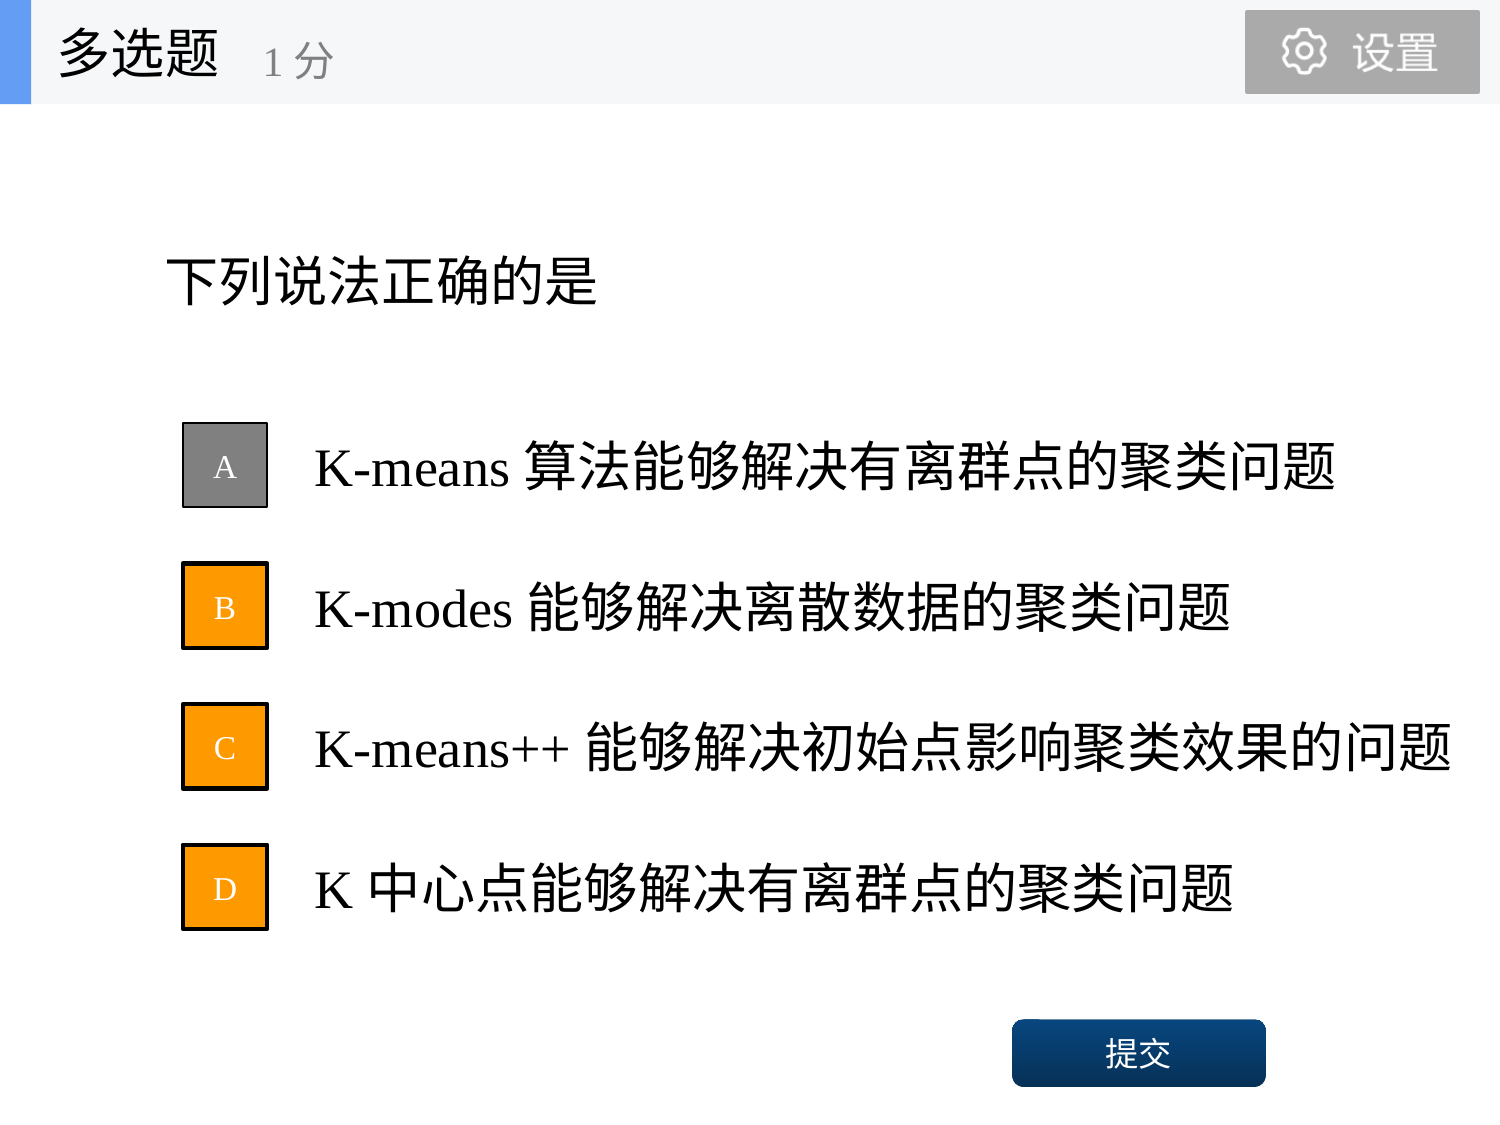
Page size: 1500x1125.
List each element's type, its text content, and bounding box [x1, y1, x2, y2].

text_box 下列说法正确的是 [149, 113, 1350, 456]
text_box K中心点能够解决有离群点的聚类问题 [299, 834, 1350, 940]
text_box C [182, 704, 268, 789]
text_box K-means++能够解决初始点影响聚类效果的问题 [300, 693, 1500, 799]
text_box 提交 [1012, 1019, 1266, 1088]
text_box K-means算法能够解决有离群点的聚类问题 [300, 412, 1400, 518]
text_box A [182, 422, 268, 508]
text_box D [182, 844, 268, 930]
text_box K-modes能够解决离散数据的聚类问题 [299, 552, 1350, 659]
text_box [0, 0, 1500, 105]
picture [1245, 10, 1480, 94]
text_box B [182, 563, 268, 648]
